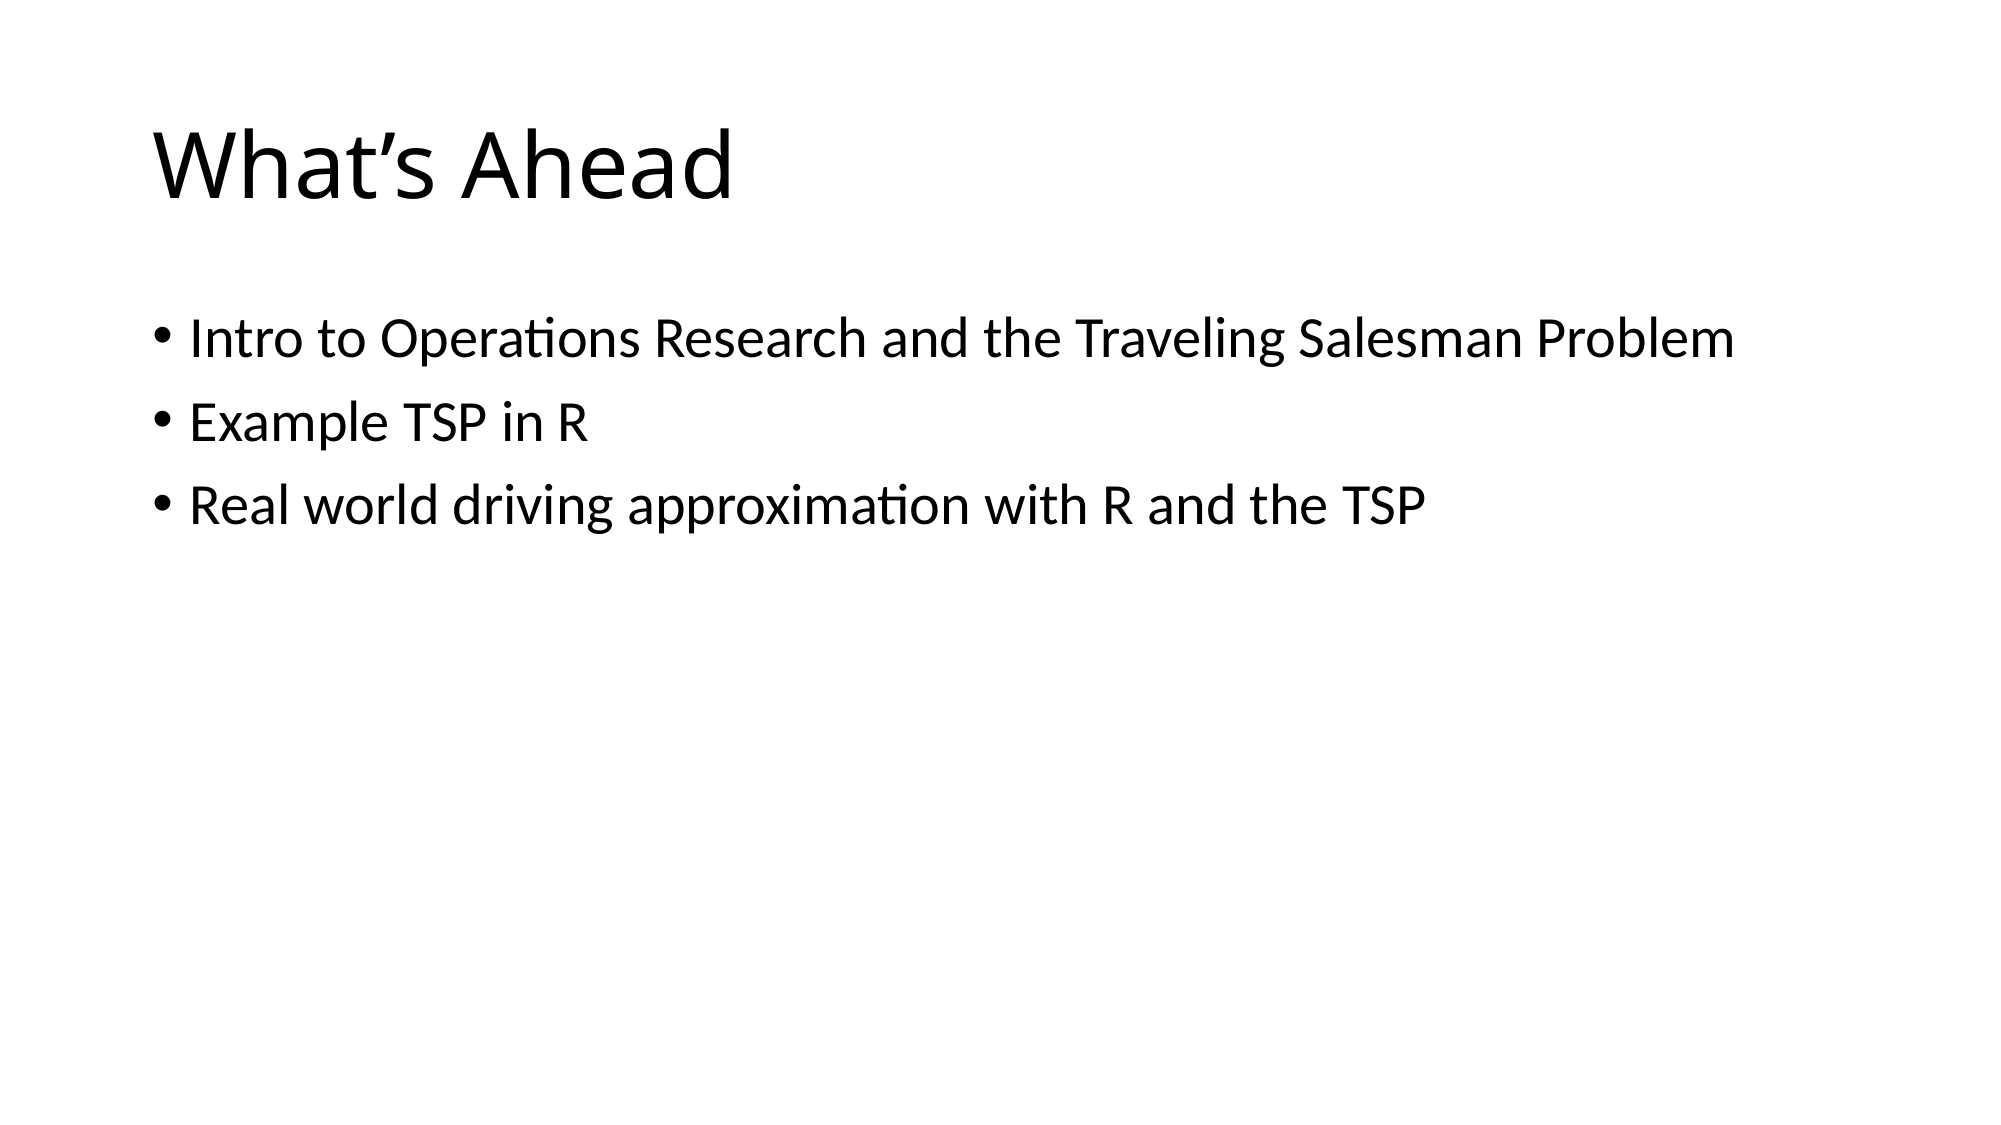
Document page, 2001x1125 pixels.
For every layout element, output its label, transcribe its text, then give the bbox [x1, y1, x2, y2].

list Intro to Operations Research and the Traveling Salesman Problem Example TSP in R Real world driving approximation with R and the TSP [137, 299, 1863, 1014]
title What’s Ahead [137, 59, 1863, 278]
